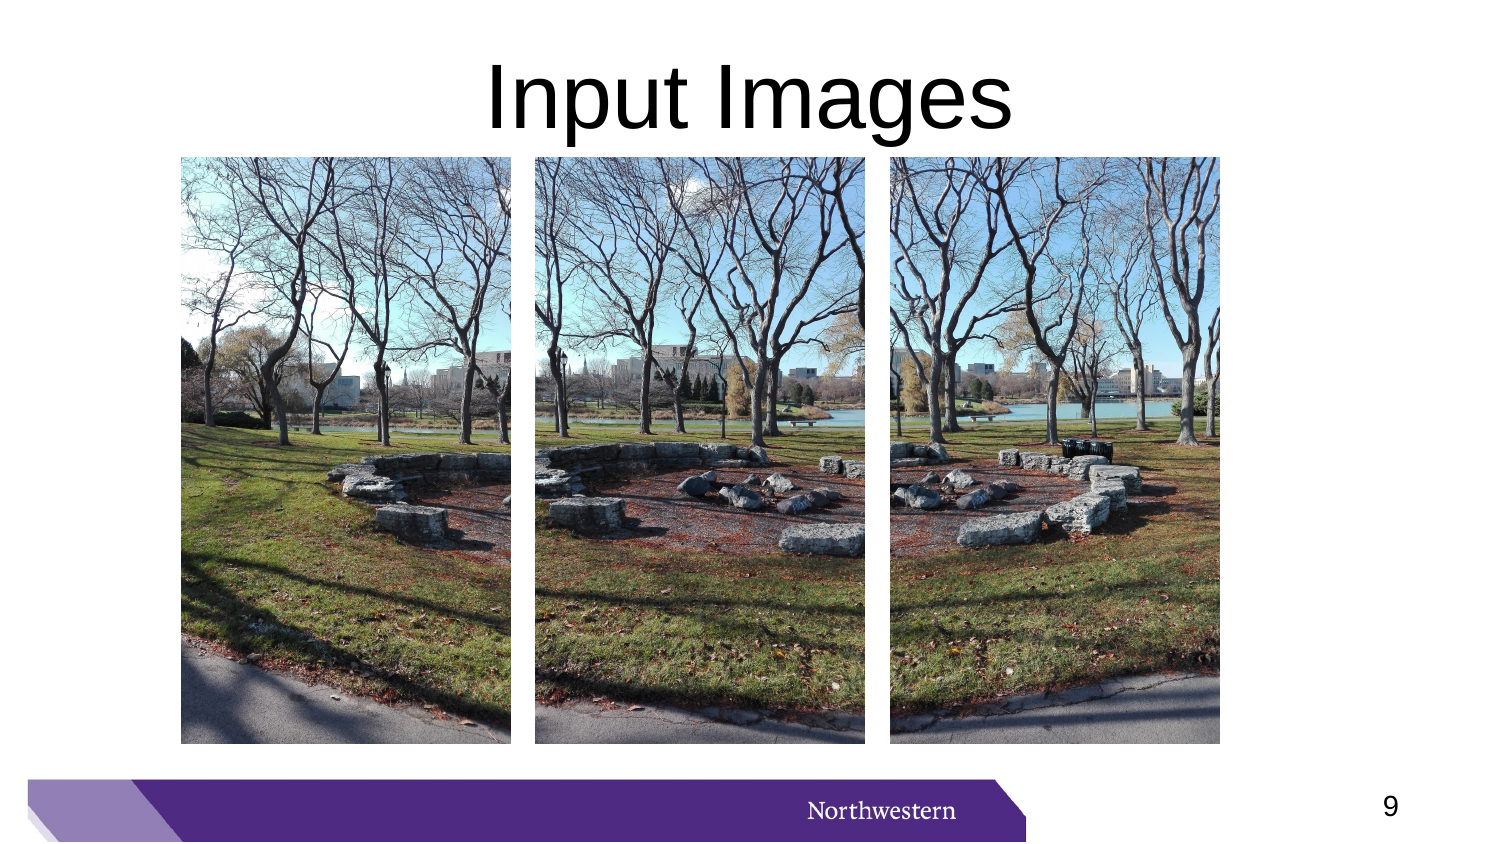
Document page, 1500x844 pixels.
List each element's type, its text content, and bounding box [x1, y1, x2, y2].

title Input Images [75, 21, 1425, 162]
picture [0, 0, 1220, 842]
slide_number 9 [1367, 782, 1466, 827]
